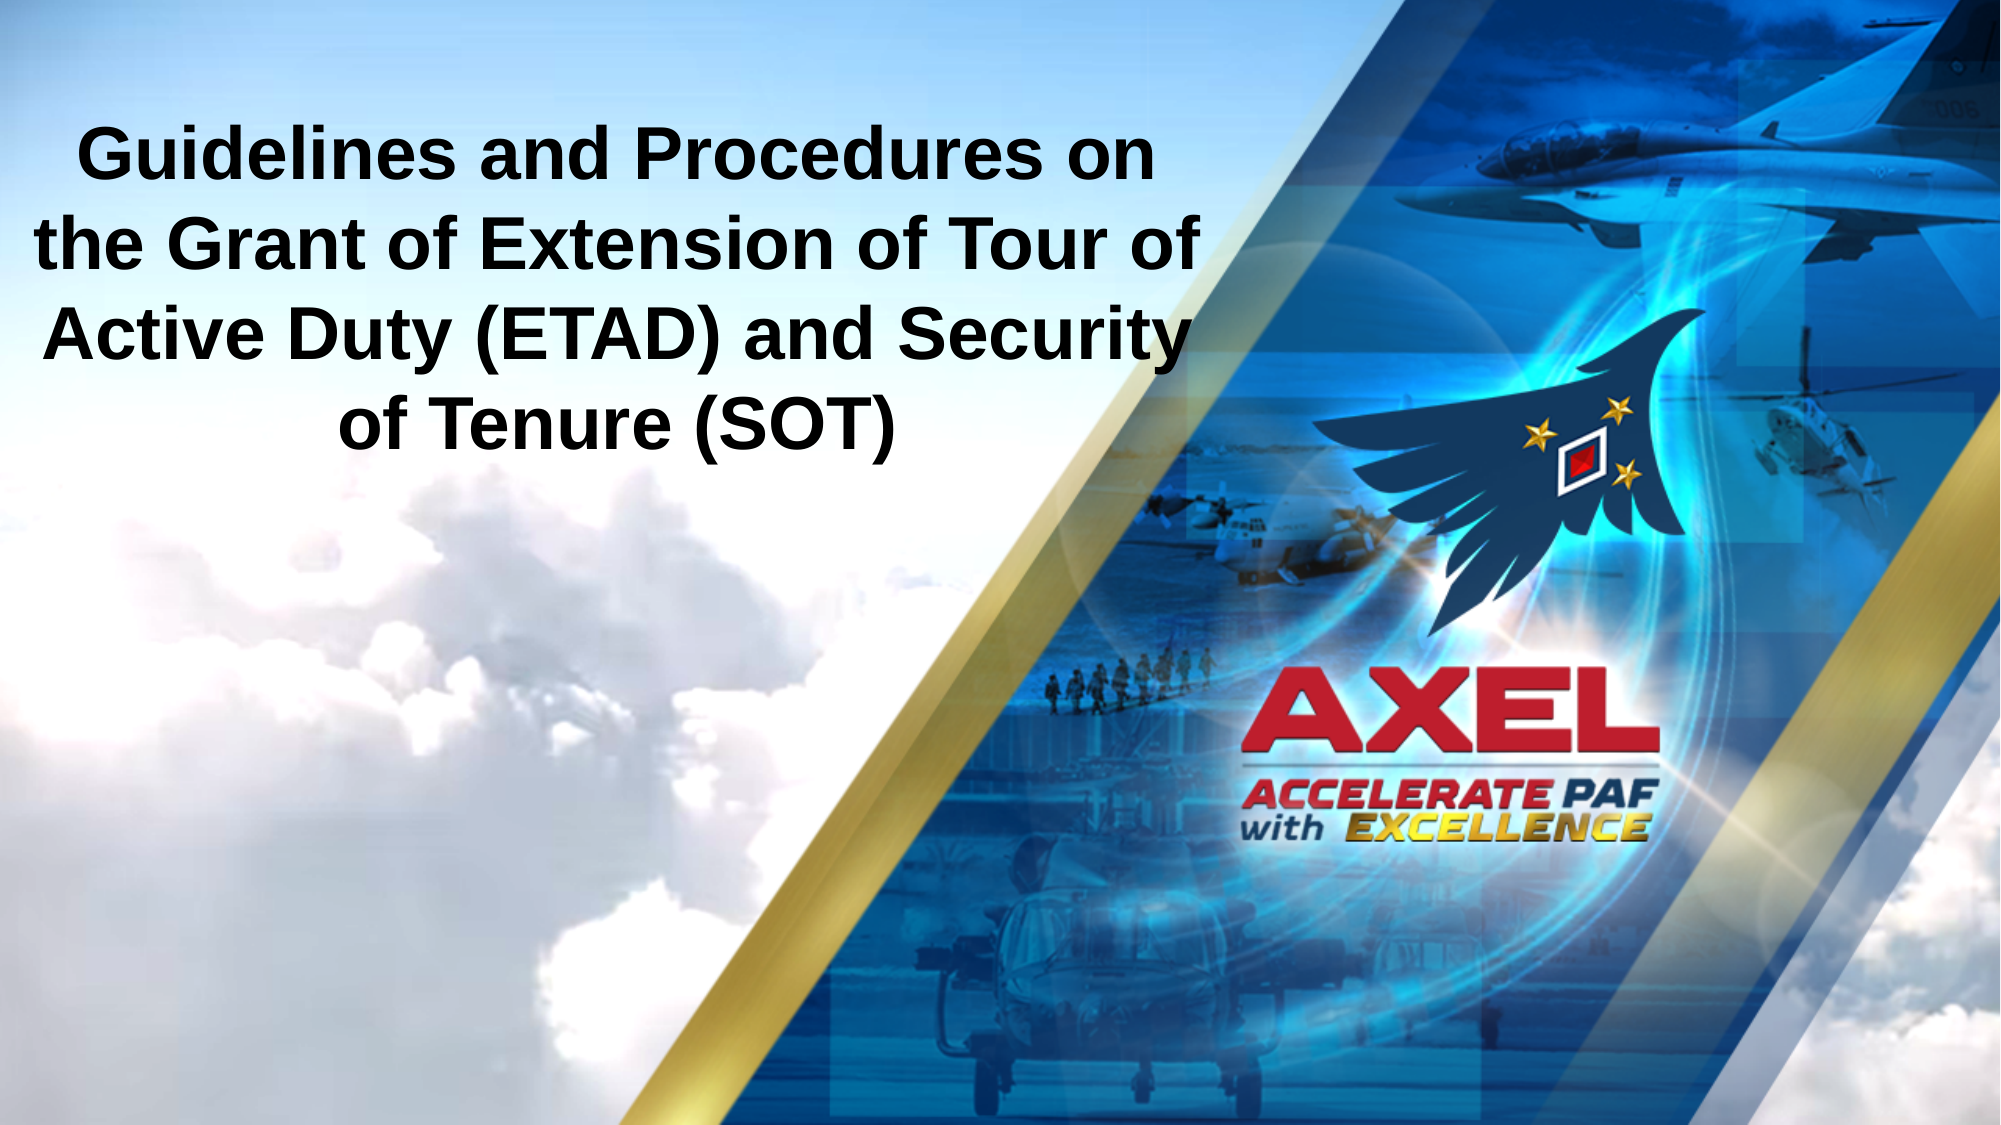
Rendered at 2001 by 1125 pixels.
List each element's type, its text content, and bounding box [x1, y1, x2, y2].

picture [0, 0, 2001, 1125]
text_box Guidelines and Procedures on the Grant of Extension of Tour of Active Duty (ETAD) and Security of Tenure (SOT) [0, 88, 1235, 481]
